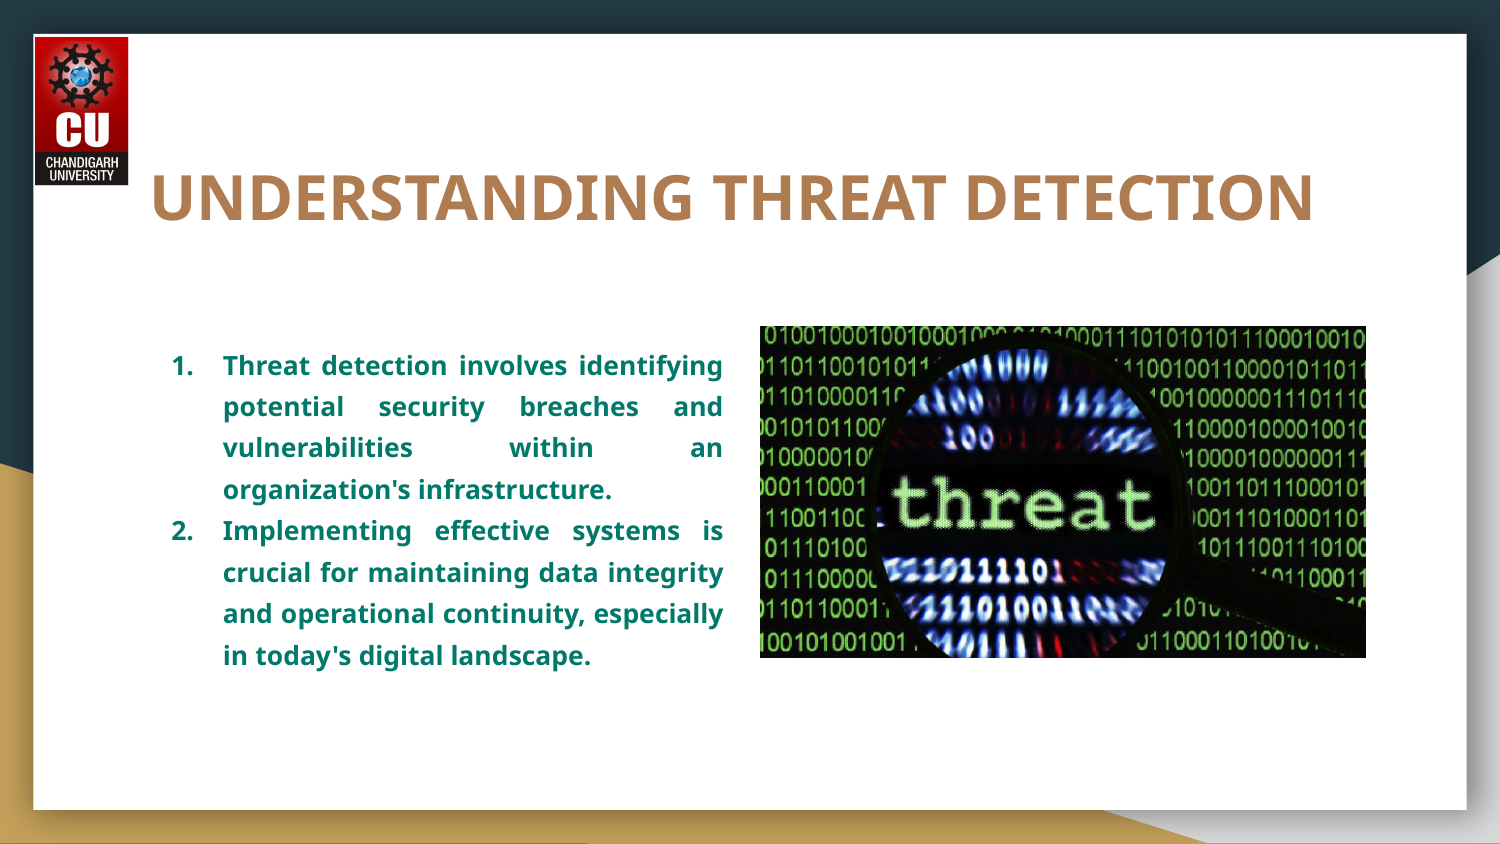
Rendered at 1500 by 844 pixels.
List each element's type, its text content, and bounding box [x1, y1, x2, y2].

list Threat detection involves identifying potential security breaches and vulnerabilities within an organization's infrastructure. Implementing effective systems is crucial for maintaining data integrity and operational continuity, especially in today's digital landscape. [134, 326, 739, 729]
picture [34, 36, 129, 186]
picture [760, 326, 1366, 658]
title UNDERSTANDING THREAT DETECTION [134, 138, 1366, 296]
